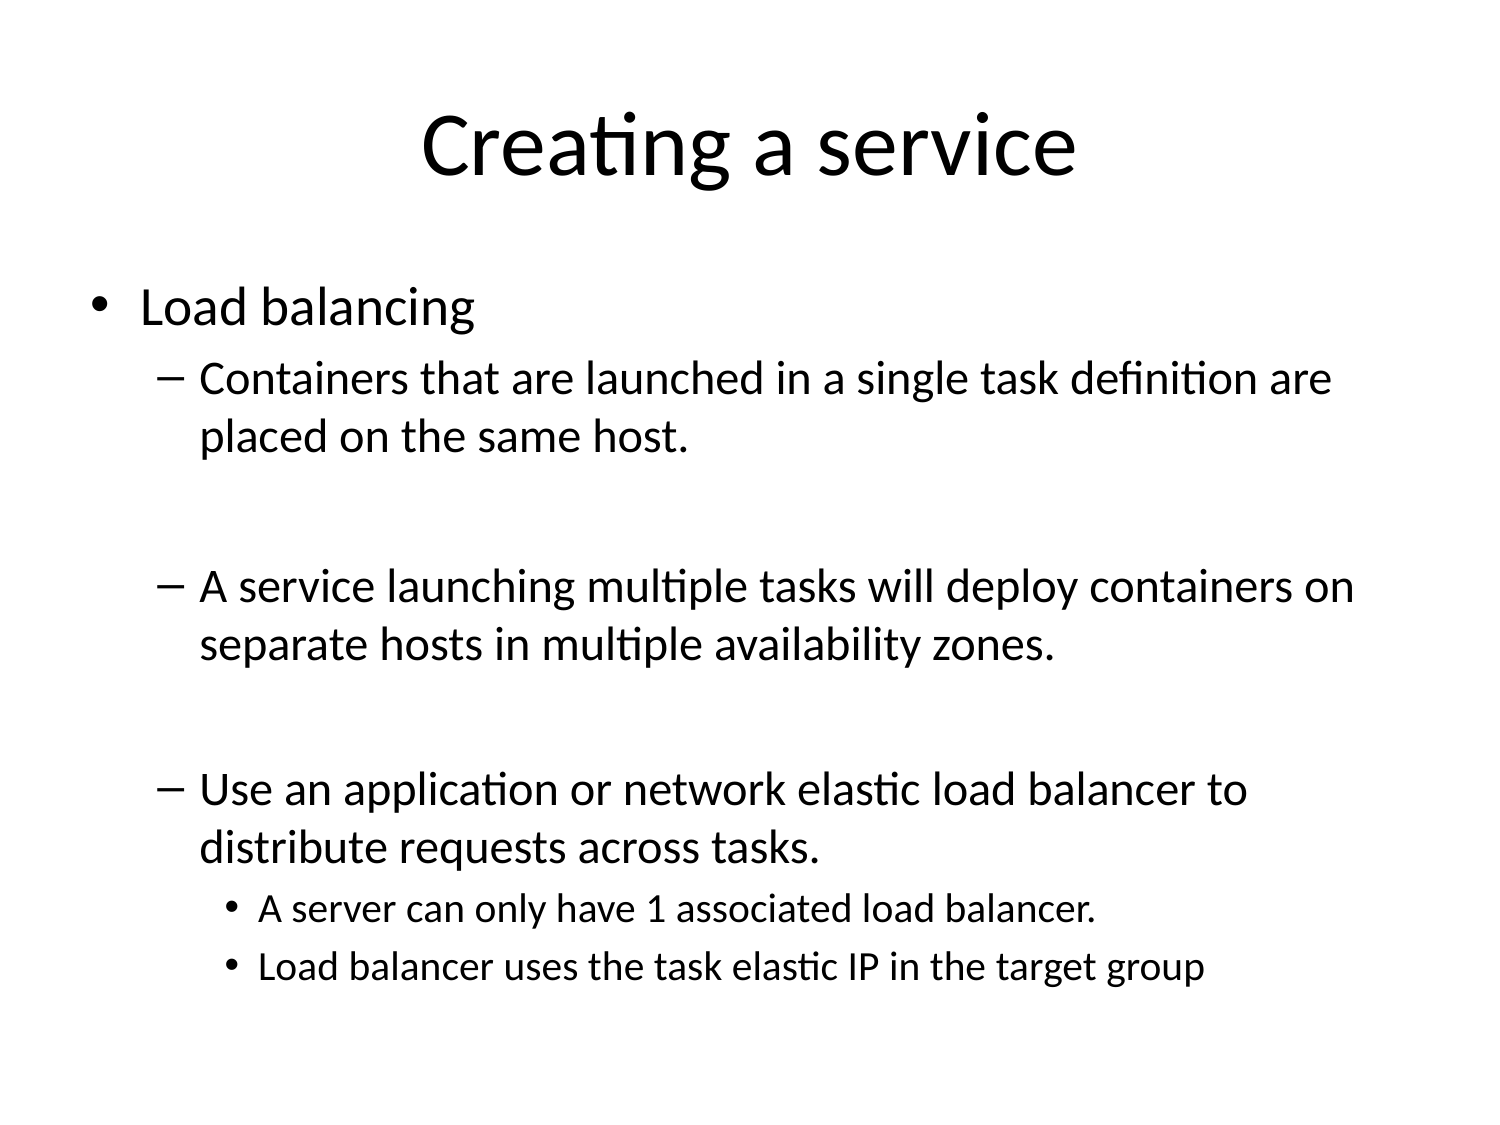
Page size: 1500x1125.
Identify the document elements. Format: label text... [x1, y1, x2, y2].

title Creating a service [75, 45, 1425, 233]
list Load balancing Containers that are launched in a single task definition are placed on the same host. A service launching multiple tasks will deploy containers on separate hosts in multiple availability zones. Use an application or network elastic load balancer to distribute requests across tasks. A server can only have 1 associated load balancer. Load balancer uses the task elastic IP in the target group [75, 262, 1425, 1005]
